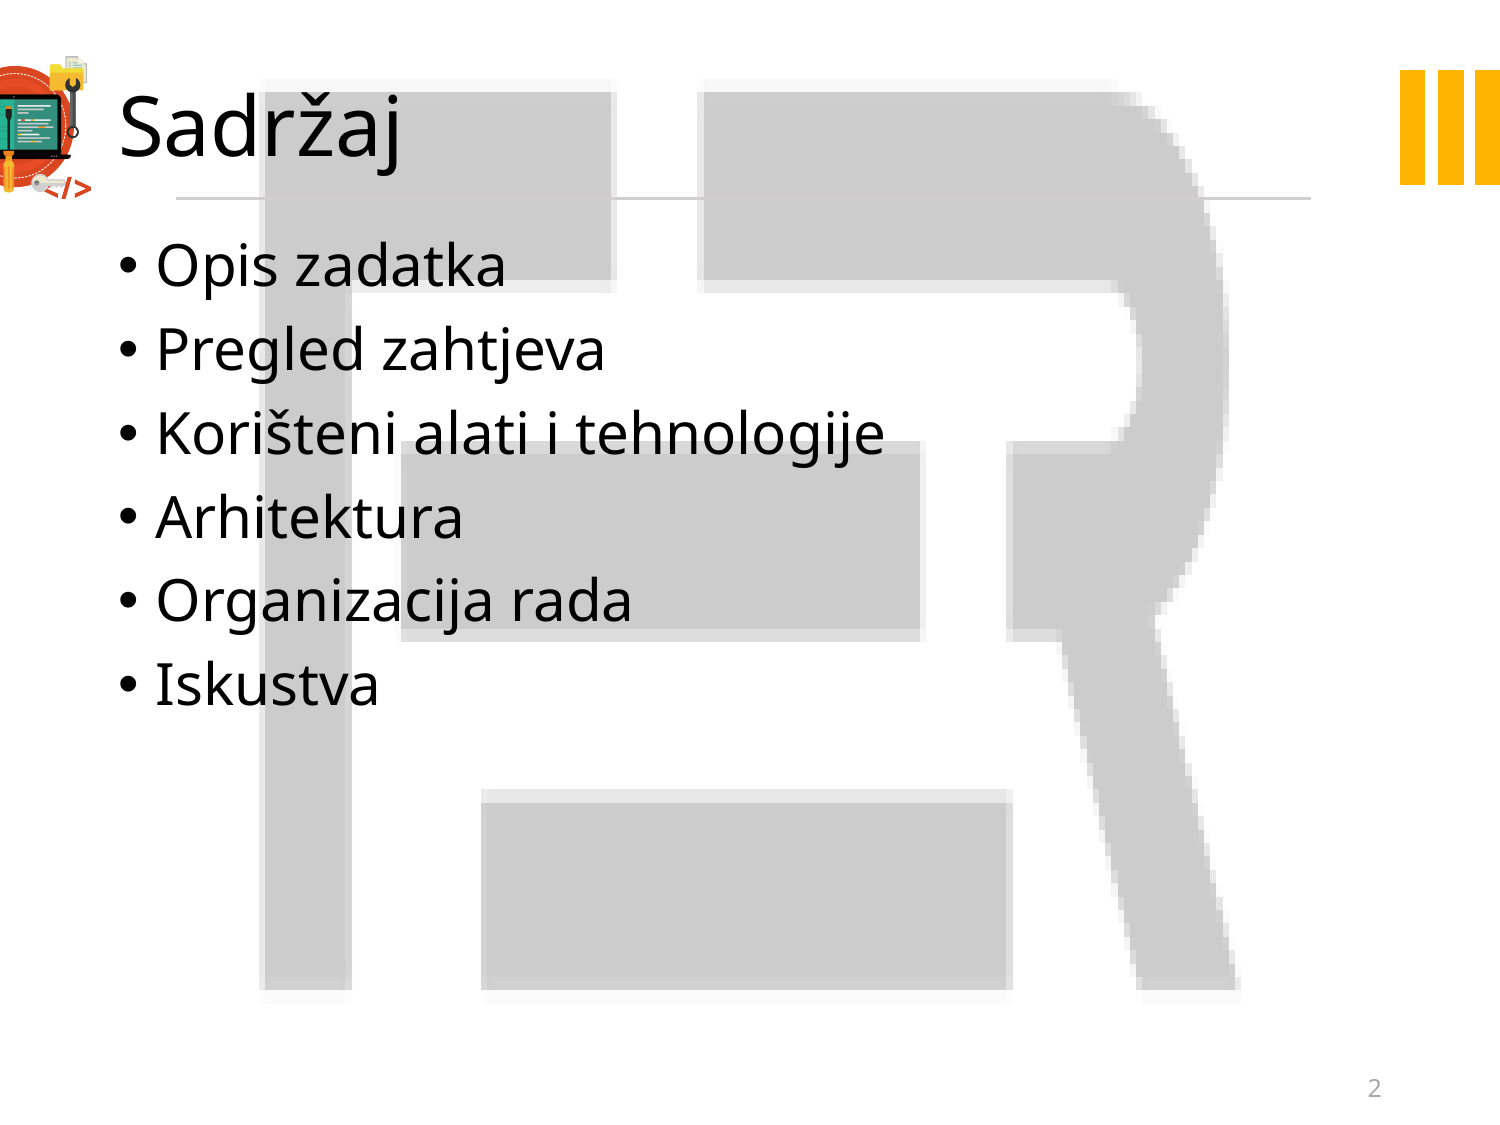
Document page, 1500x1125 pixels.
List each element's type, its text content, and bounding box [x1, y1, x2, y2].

slide_number 2 [1310, 1065, 1397, 1125]
title Sadržaj [103, 59, 1397, 199]
list Opis zadatka Pregled zahtjeva Korišteni alati i tehnologije Arhitektura Organizacija rada Iskustva [103, 228, 1397, 1038]
picture [0, 56, 91, 199]
